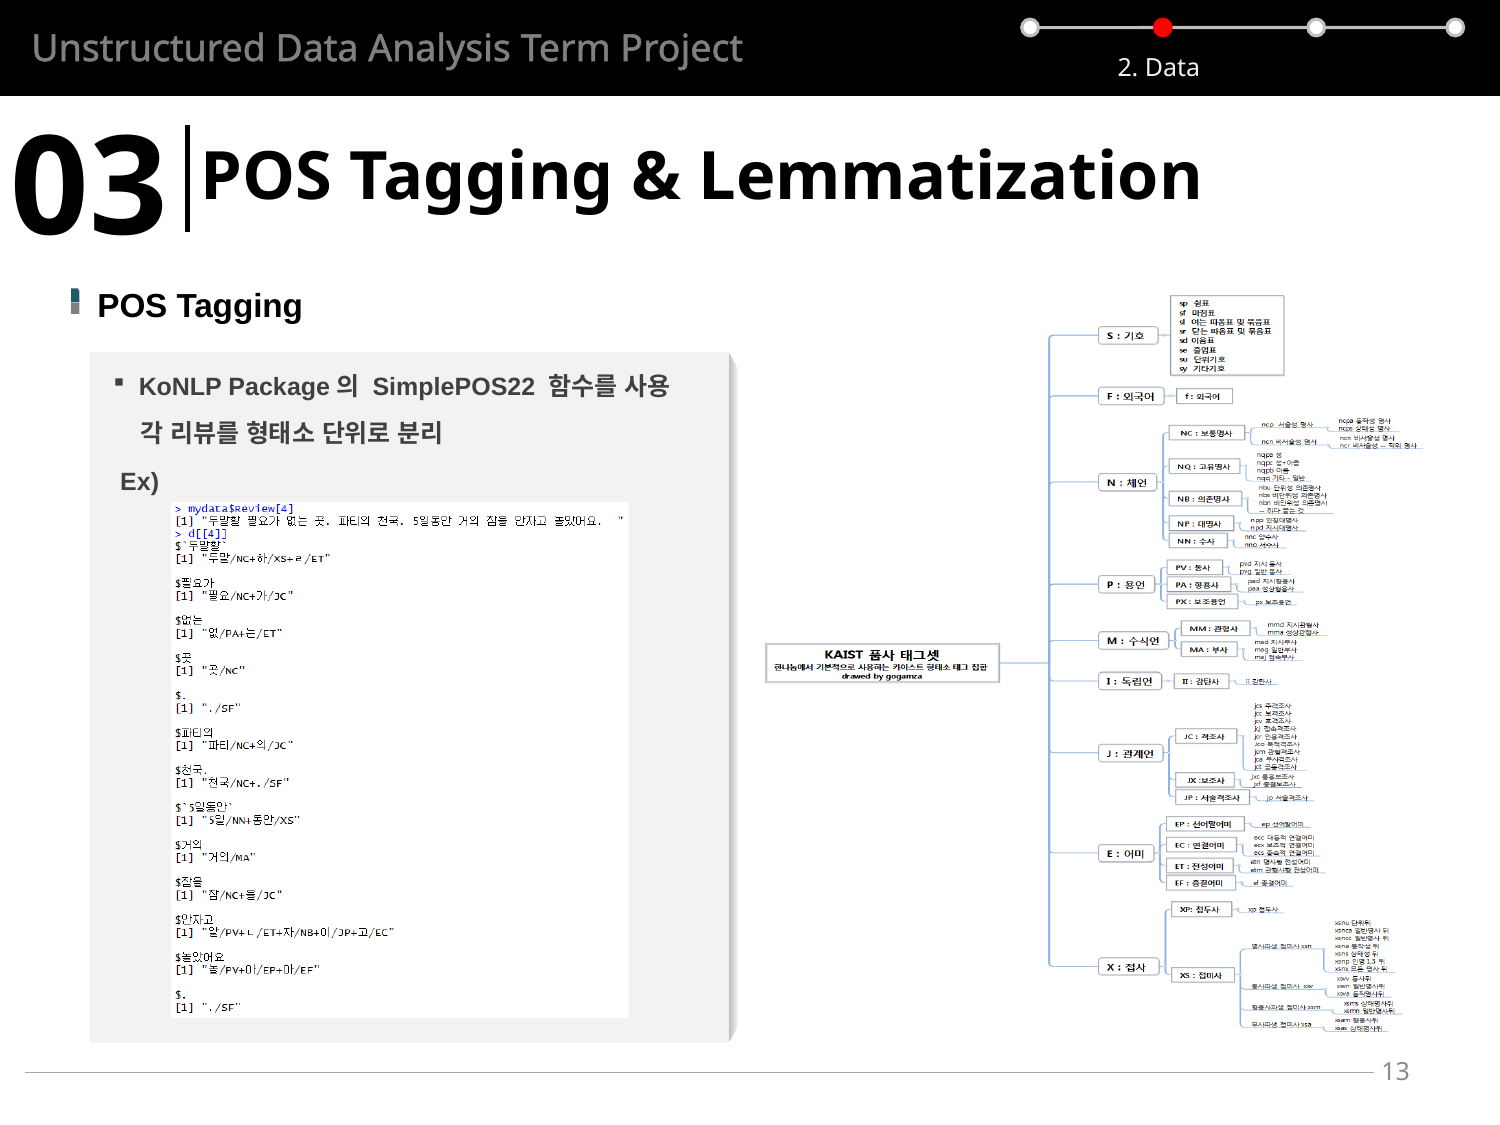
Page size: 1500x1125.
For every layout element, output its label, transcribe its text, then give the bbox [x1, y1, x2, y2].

picture [756, 288, 1429, 1037]
text_box POS Tagging & Lemmatization [188, 125, 1219, 221]
picture [171, 502, 629, 1018]
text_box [70, 270, 1406, 332]
slide_number 13 [1074, 1045, 1425, 1103]
text_box 2. Data [1102, 44, 1215, 89]
text_box [1306, 17, 1327, 26]
text_box [0, 0, 1500, 98]
text_box [1019, 17, 1041, 38]
text_box 03 [0, 90, 183, 270]
text_box [1448, 32, 1465, 38]
text_box [1152, 17, 1173, 26]
text_box [1445, 17, 1466, 31]
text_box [89, 351, 739, 1043]
text_box Unstructured Data Analysis Term Project [16, 16, 773, 76]
